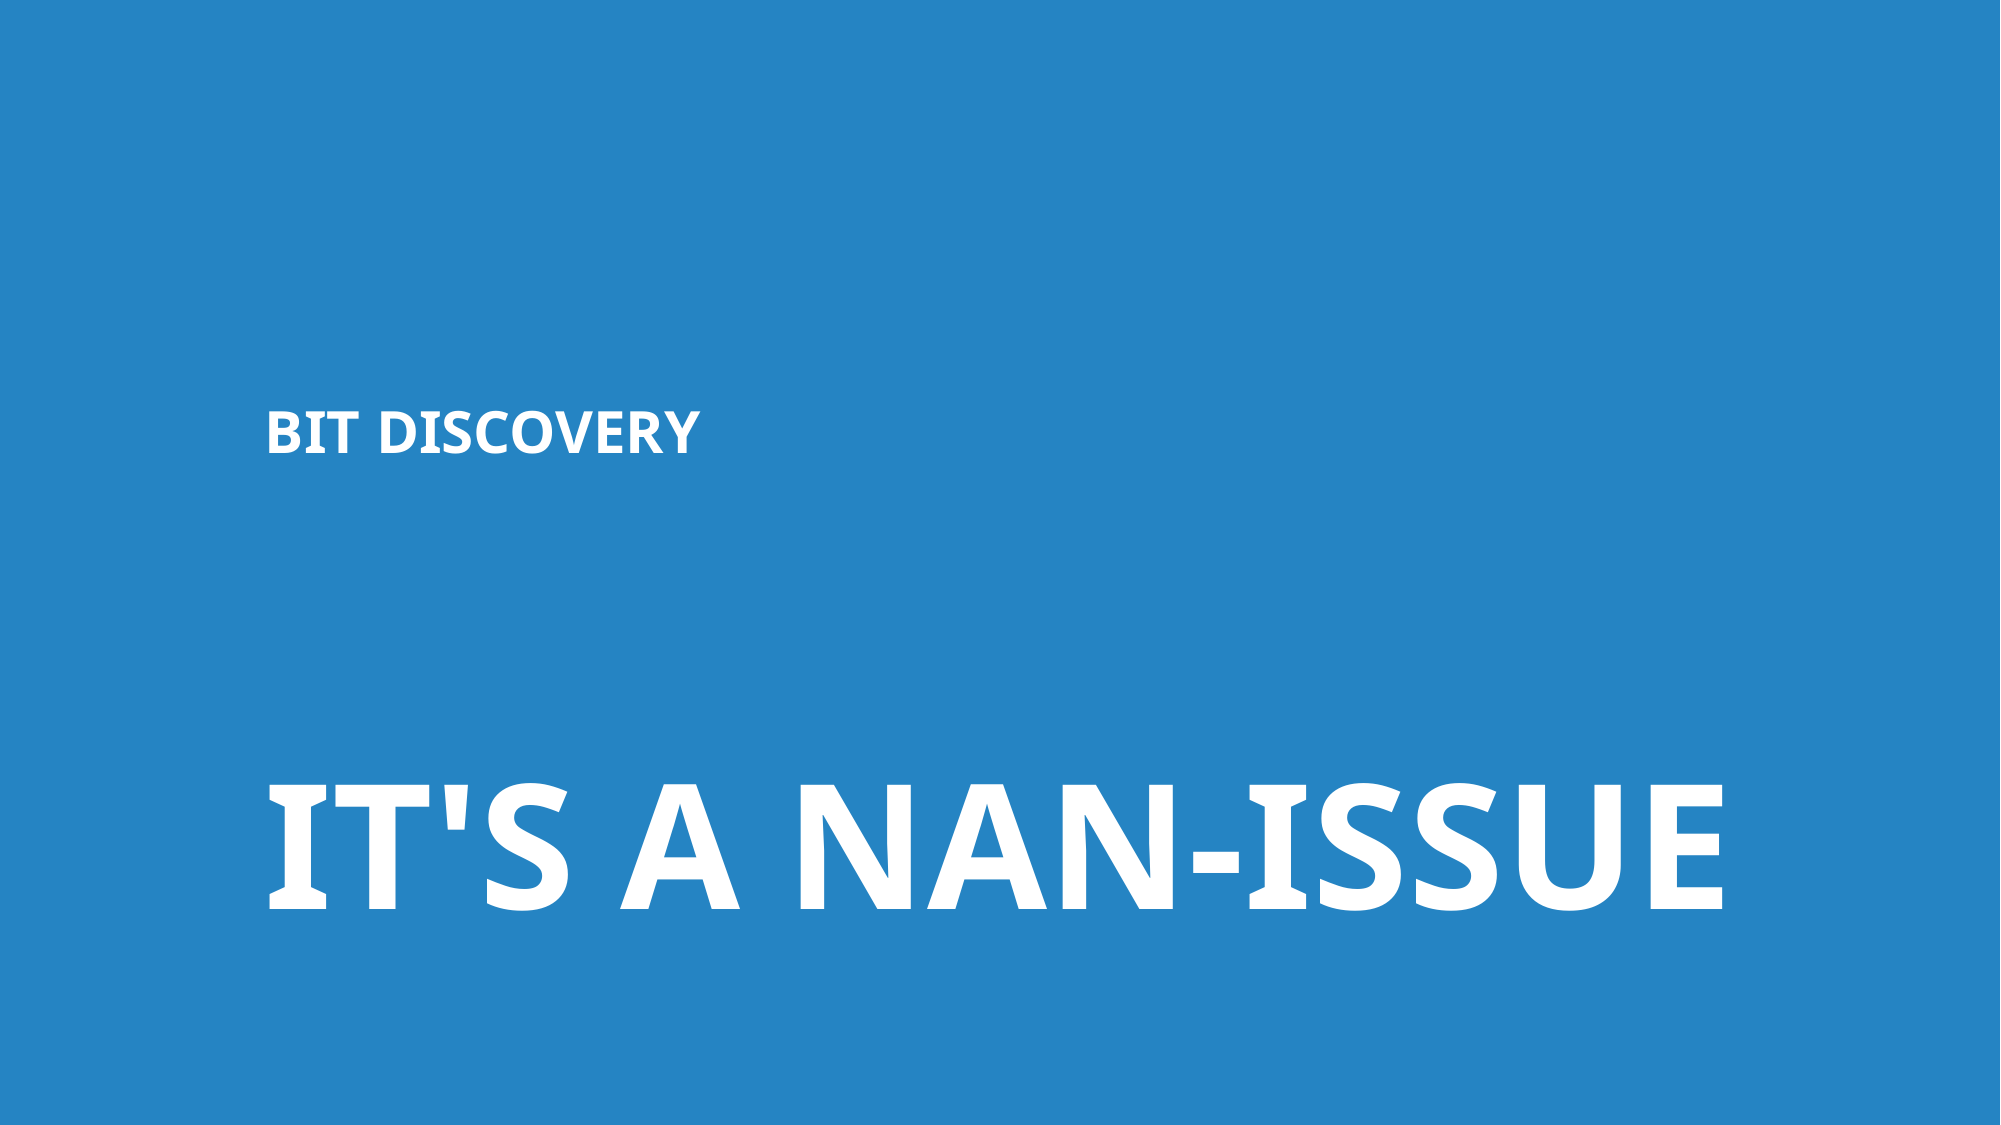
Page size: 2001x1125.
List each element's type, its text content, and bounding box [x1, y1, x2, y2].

title IT'S A NAN-ISSUE [249, 563, 1750, 956]
subtitle BIT DISCOVERY [249, 395, 1750, 491]
